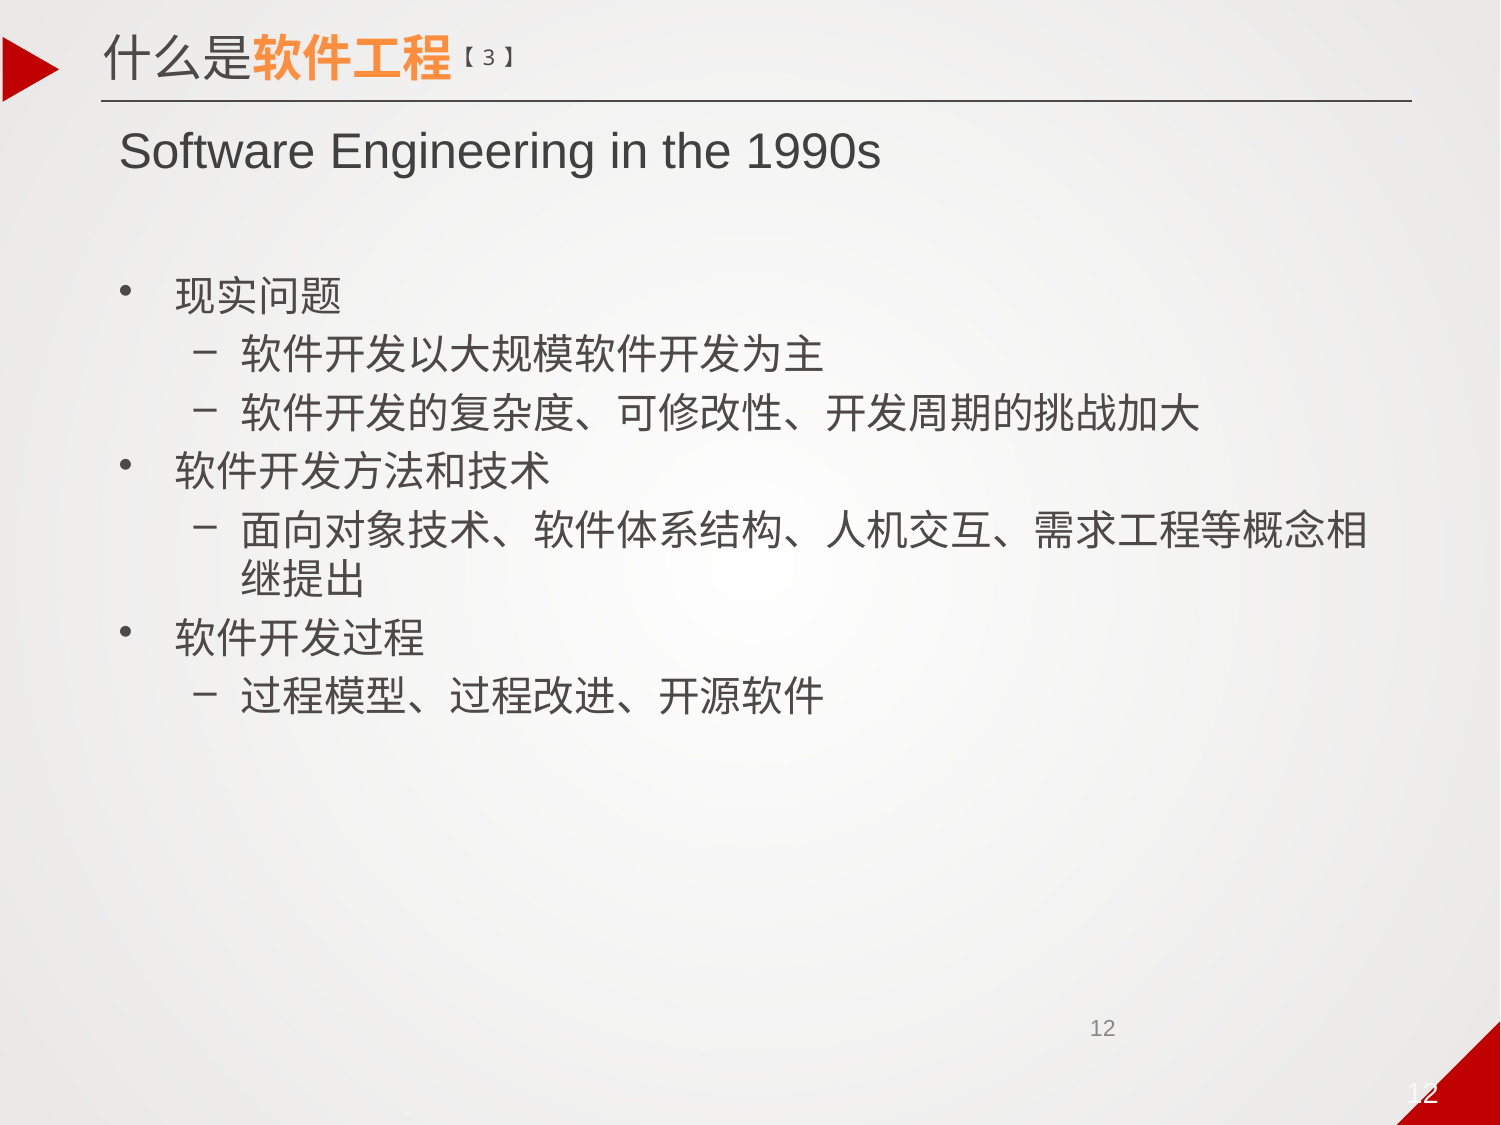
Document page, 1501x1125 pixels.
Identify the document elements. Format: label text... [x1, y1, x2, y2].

title Software Engineering in the 1990s [103, 96, 1397, 100]
title Software Engineering in the 1990s [103, 102, 1397, 201]
text_box 什么是软件工程【3】 [87, 18, 546, 94]
picture [0, 0, 1501, 1125]
text_box [2, 36, 60, 102]
list 现实问题 软件开发以大规模软件开发为主 软件开发的复杂度、可修改性、开发周期的挑战加大 软件开发方法和技术 面向对象技术、软件体系结构、人机交互、需求工程等概念相继提出 软件开发过程 过程模型、过程改进、开源软件 [103, 262, 1397, 965]
slide_number 12 [1075, 1005, 1426, 1062]
